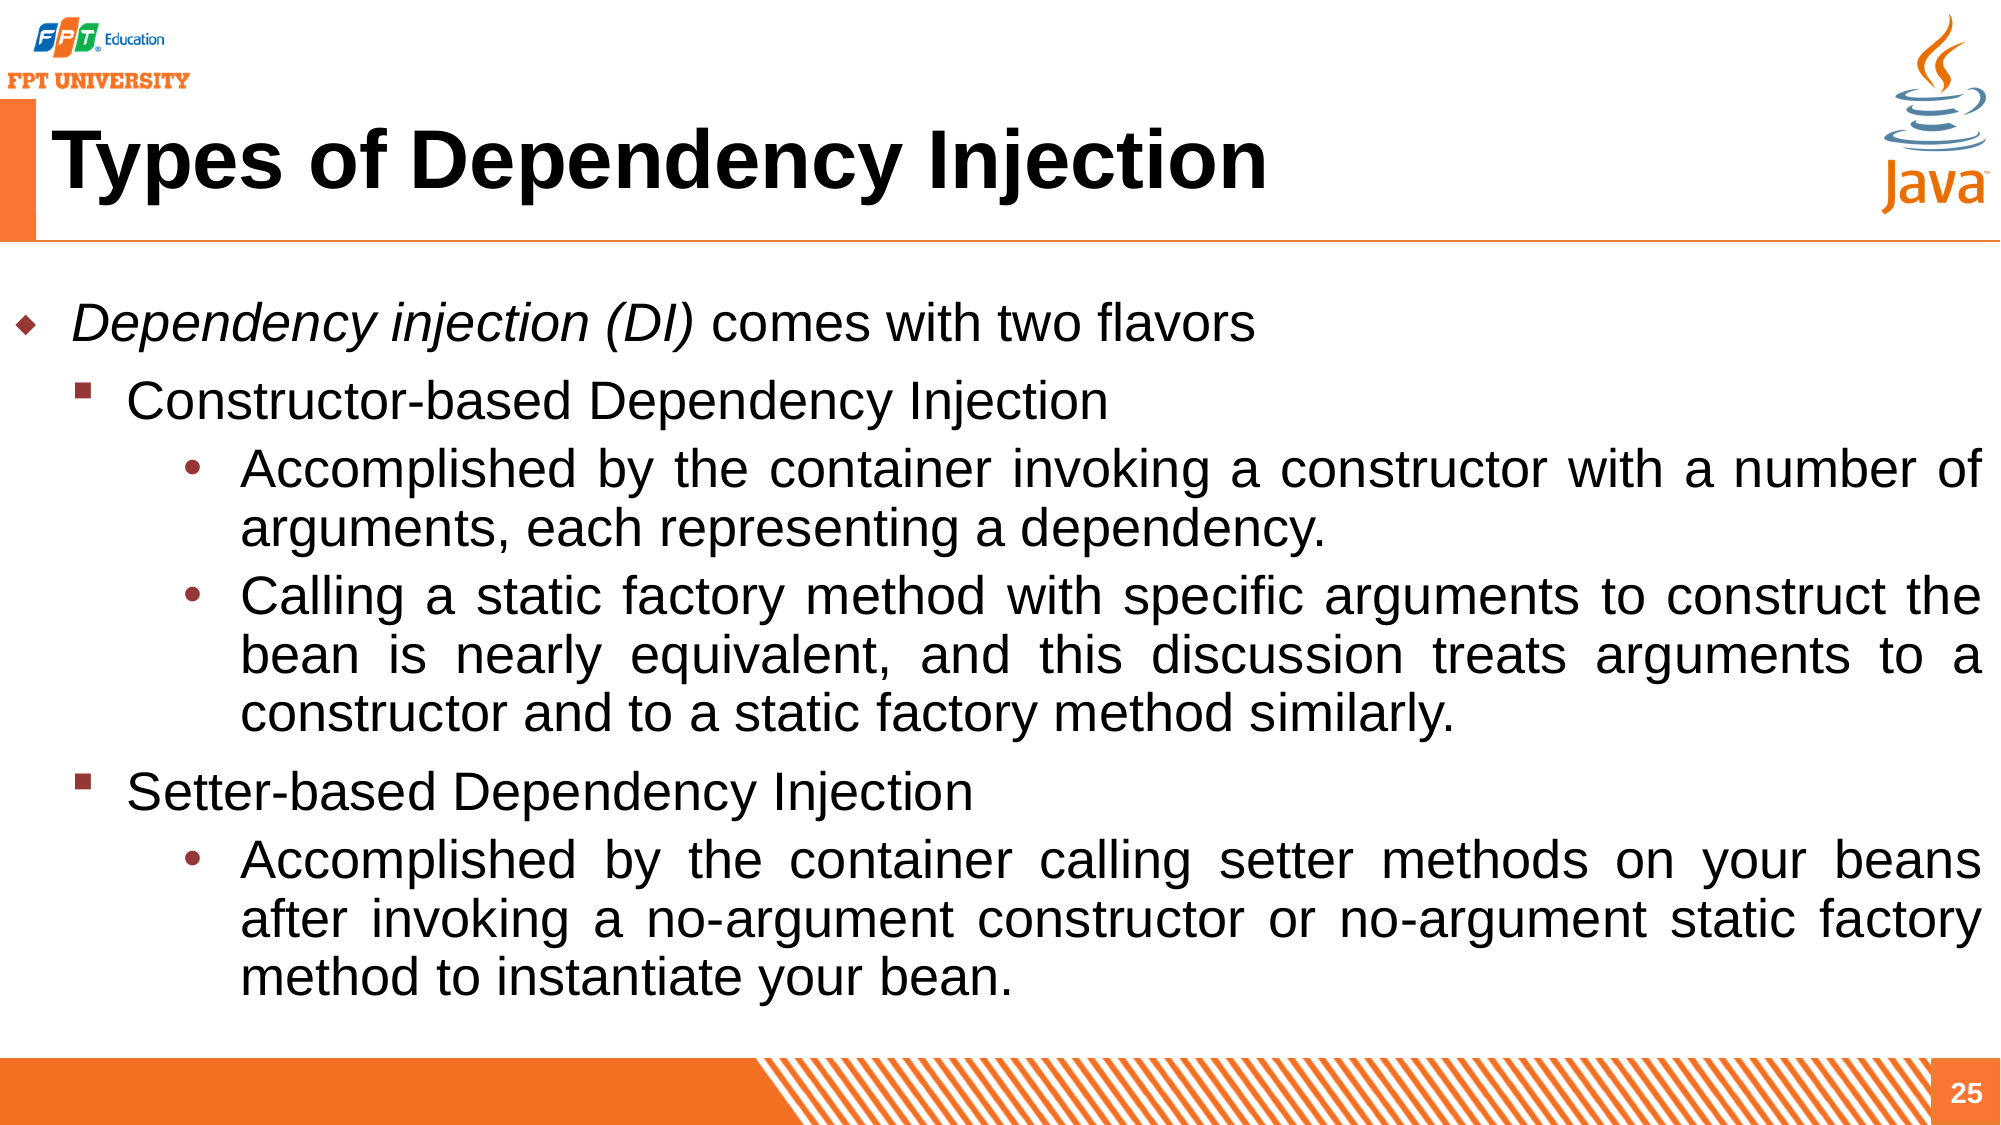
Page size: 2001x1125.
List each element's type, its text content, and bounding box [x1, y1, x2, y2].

picture [0, 2, 197, 99]
picture [1868, 4, 2000, 226]
slide_number 25 [1933, 1059, 2000, 1124]
list Dependency injection (DI) comes with two flavors Constructor-based Dependency Injection Accomplished by the container invoking a constructor with a number of arguments, each representing a dependency. Calling a static factory method with specific arguments to construct the bean is nearly equivalent, and this discussion treats arguments to a constructor and to a static factory method similarly. Setter-based Dependency Injection Accomplished by the container calling setter methods on your beans after invoking a no-argument constructor or no-argument static factory method to instantiate your bean. [0, 266, 2000, 1057]
title Types of Dependency Injection [36, 108, 1869, 215]
picture [0, 1058, 1934, 1125]
